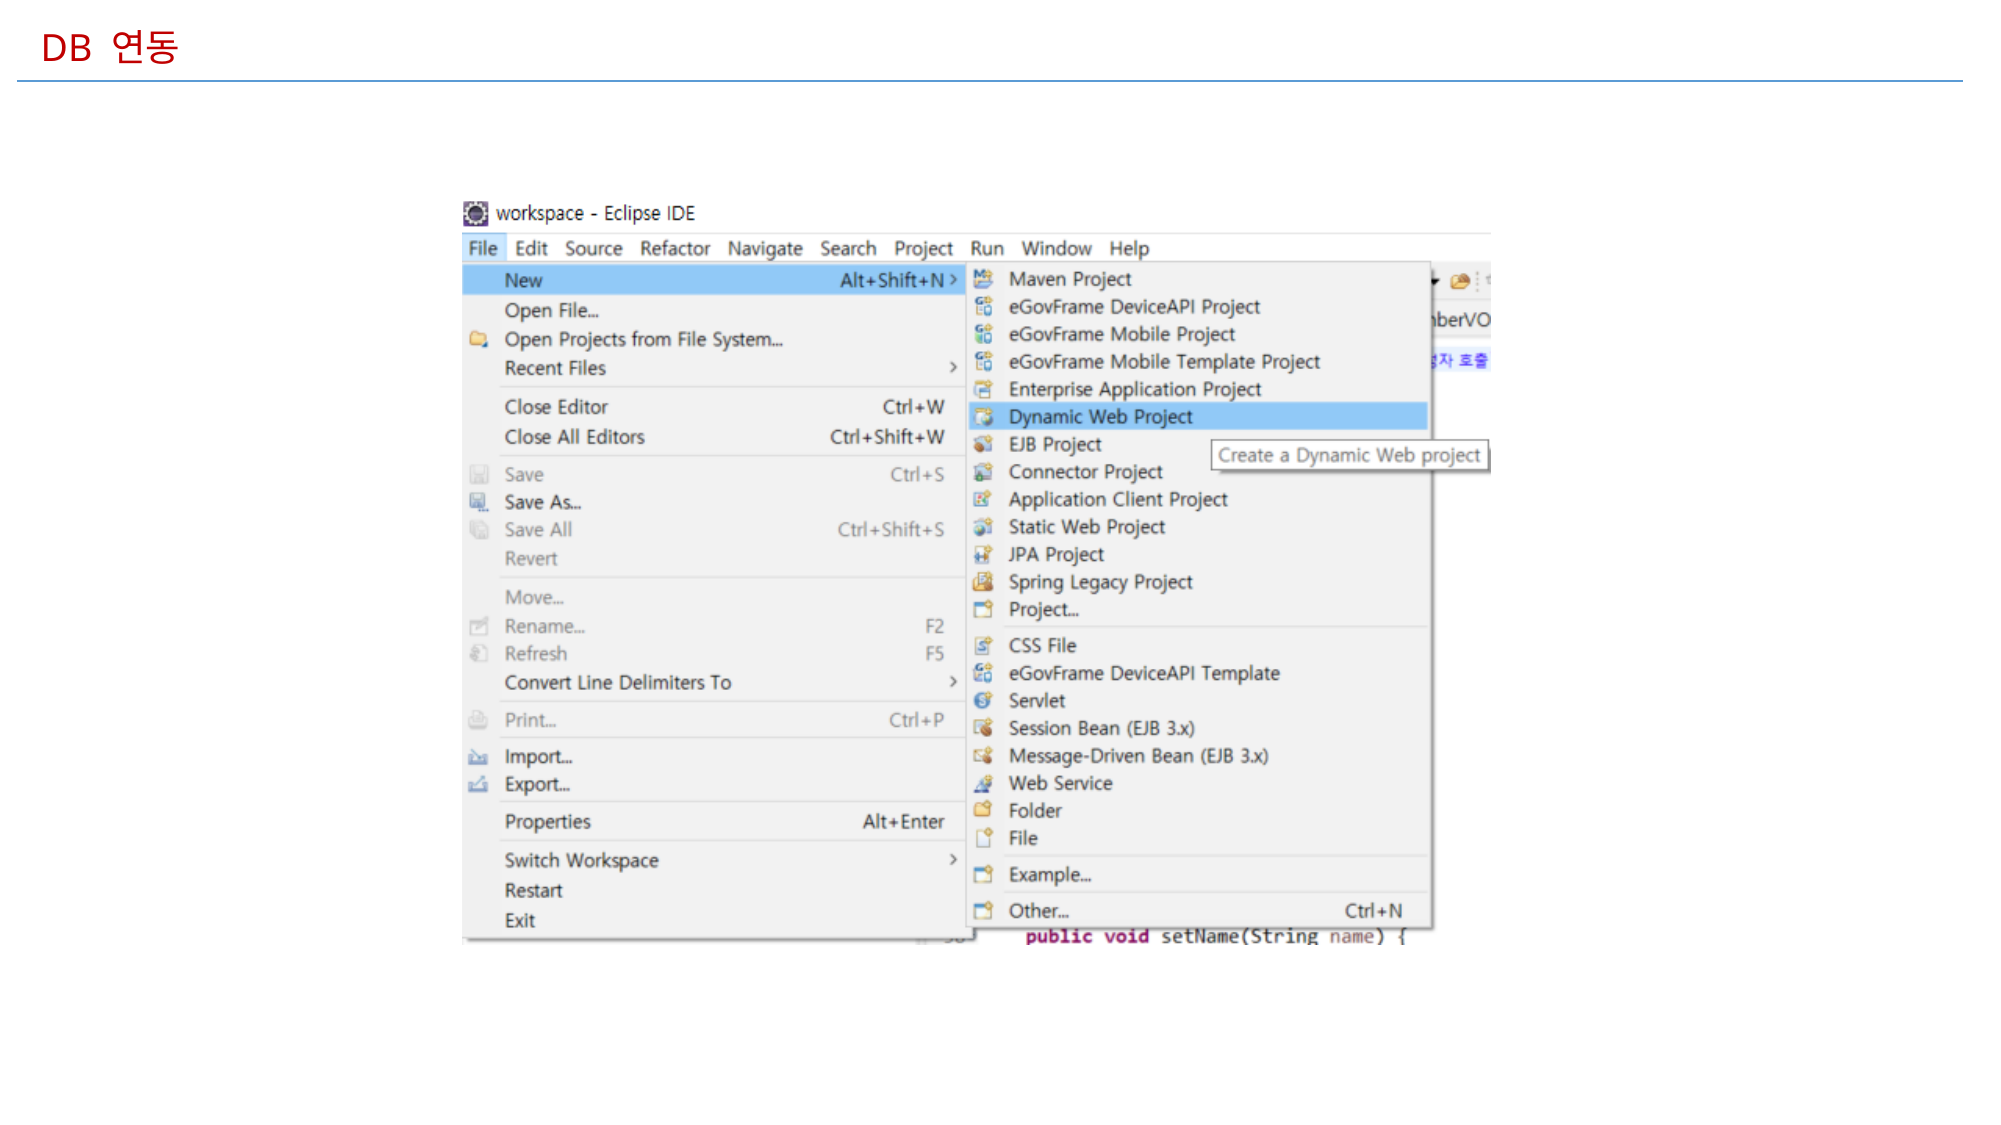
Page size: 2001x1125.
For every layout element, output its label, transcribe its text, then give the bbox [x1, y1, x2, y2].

picture [462, 200, 1491, 945]
text_box DB 연동 [25, 16, 729, 77]
